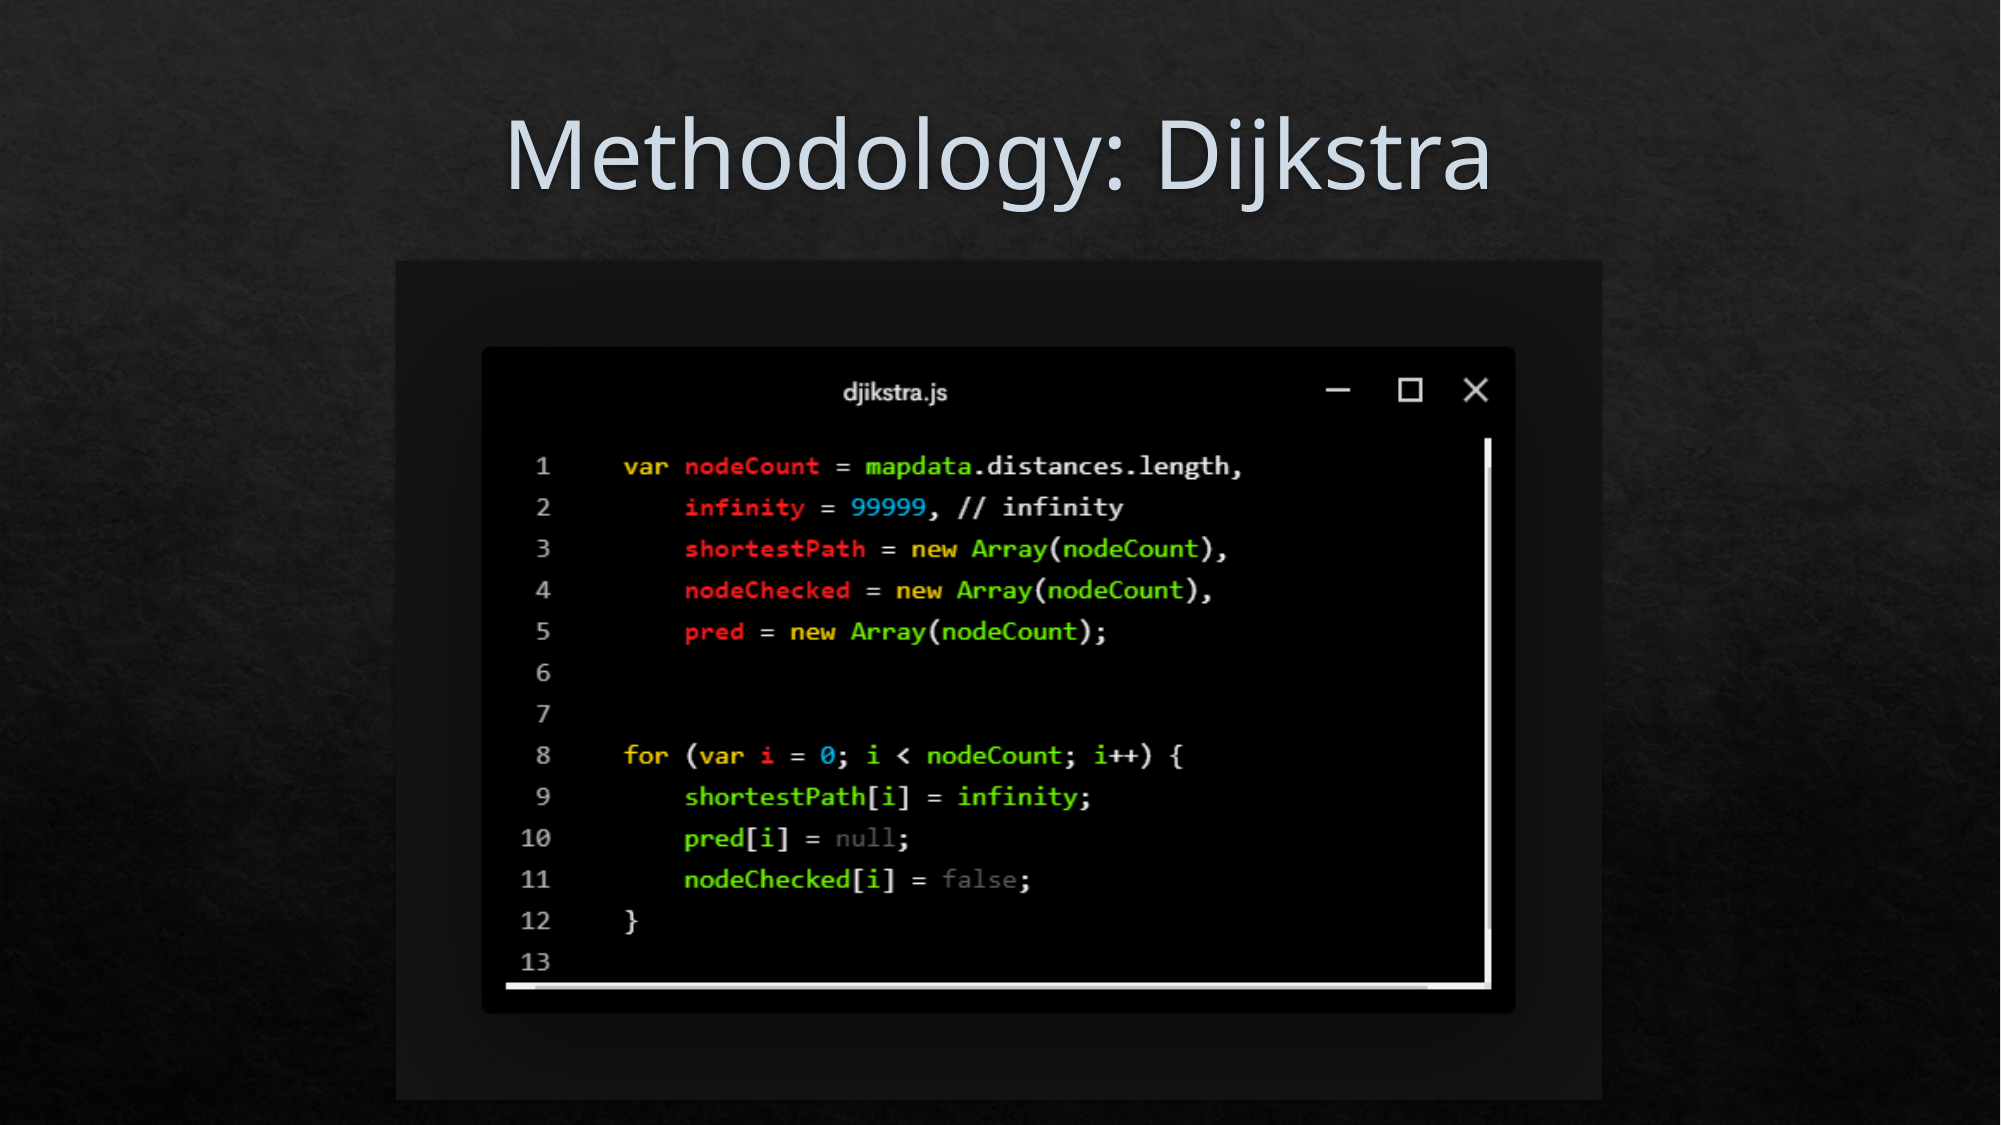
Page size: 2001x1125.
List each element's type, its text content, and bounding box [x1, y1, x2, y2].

title Methodology: Dijkstra [149, 55, 1849, 262]
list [396, 260, 1603, 1101]
